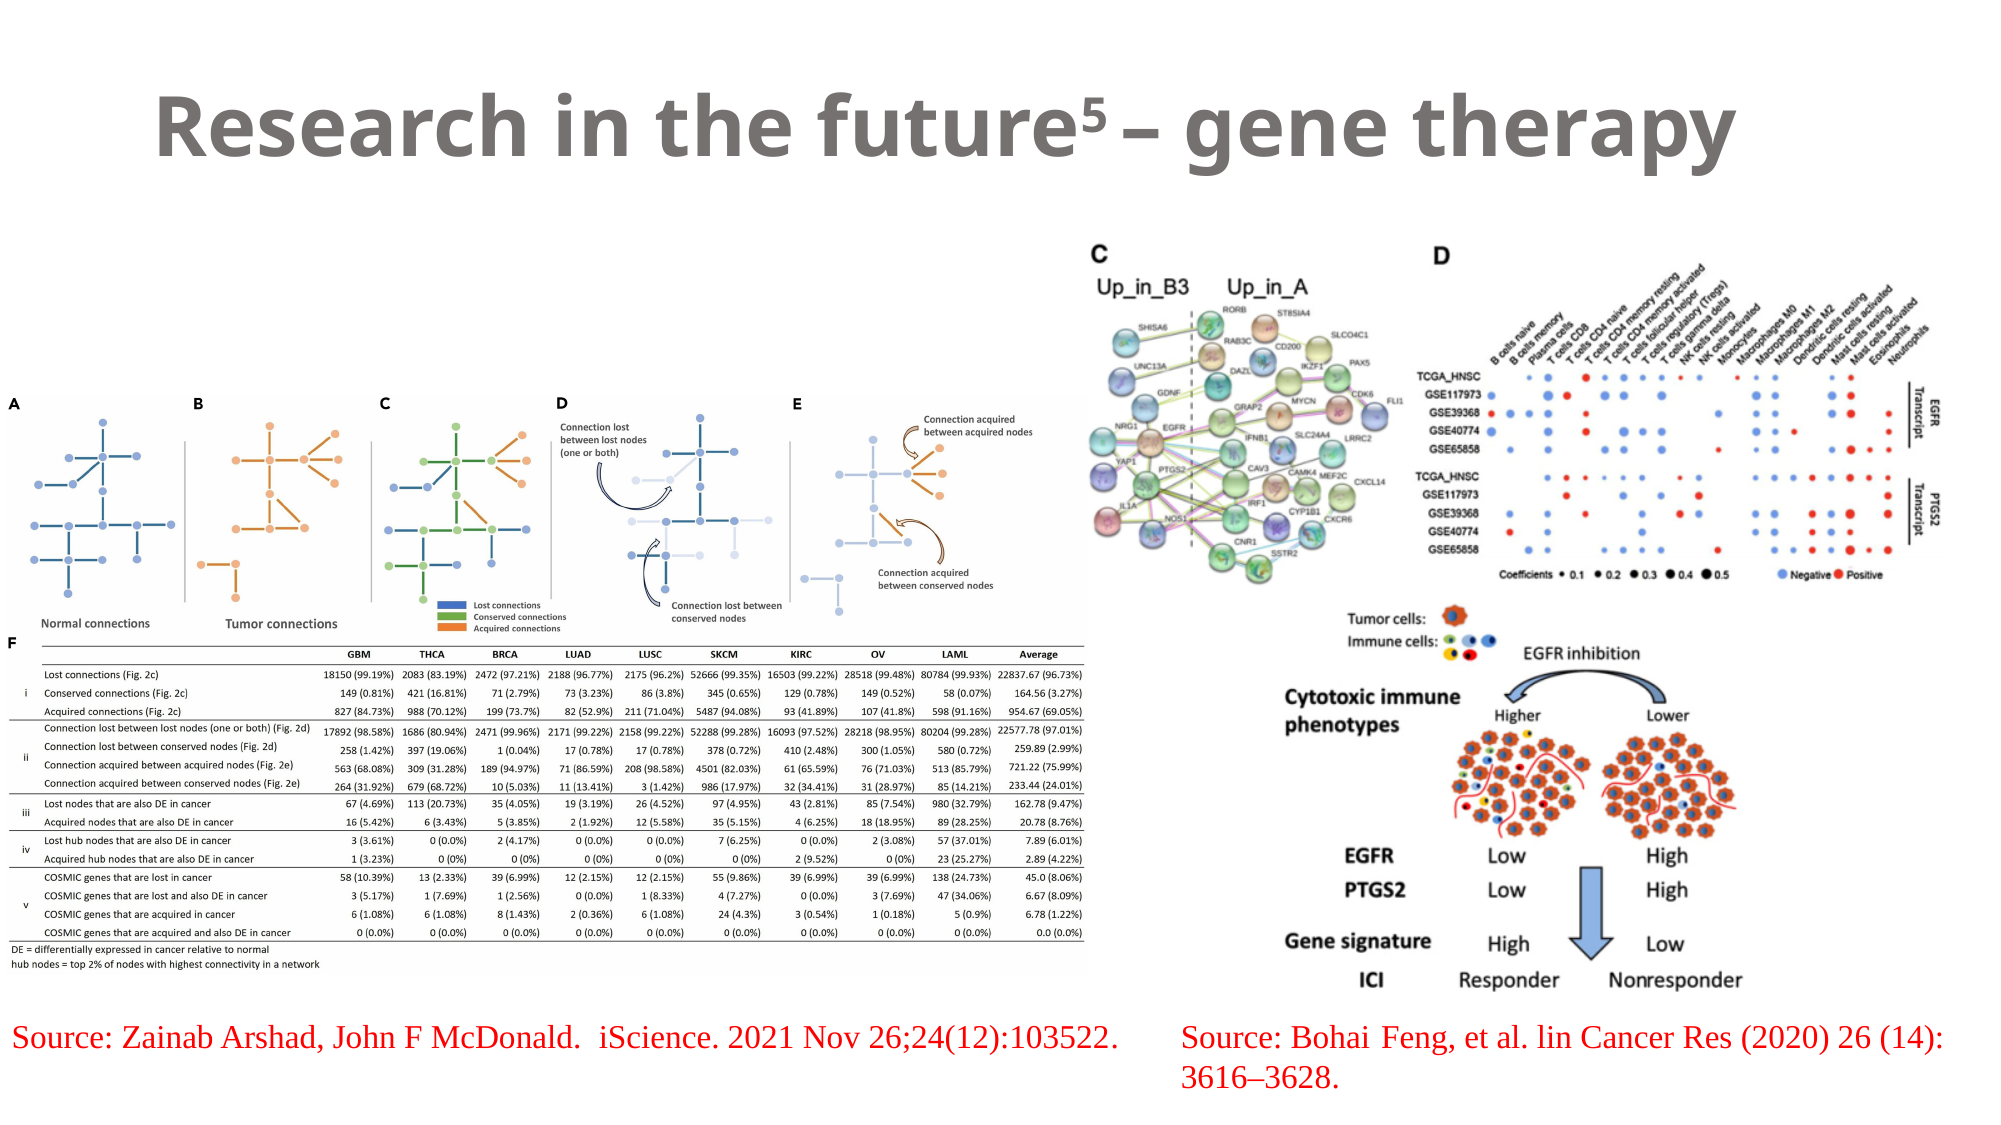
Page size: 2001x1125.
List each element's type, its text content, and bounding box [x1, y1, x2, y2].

text_box Source: Bohai Feng, et al. lin Cancer Res (2020) 26 (14): 3616–3628. [1166, 1008, 1970, 1103]
text_box Research in the future5 – gene therapy [137, 44, 1863, 183]
text_box Source: Zainab Arshad, John F McDonald. iScience. 2021 Nov 26;24(12):103522. [0, 1008, 1141, 1063]
picture [1270, 599, 1752, 1003]
picture [6, 241, 1948, 975]
